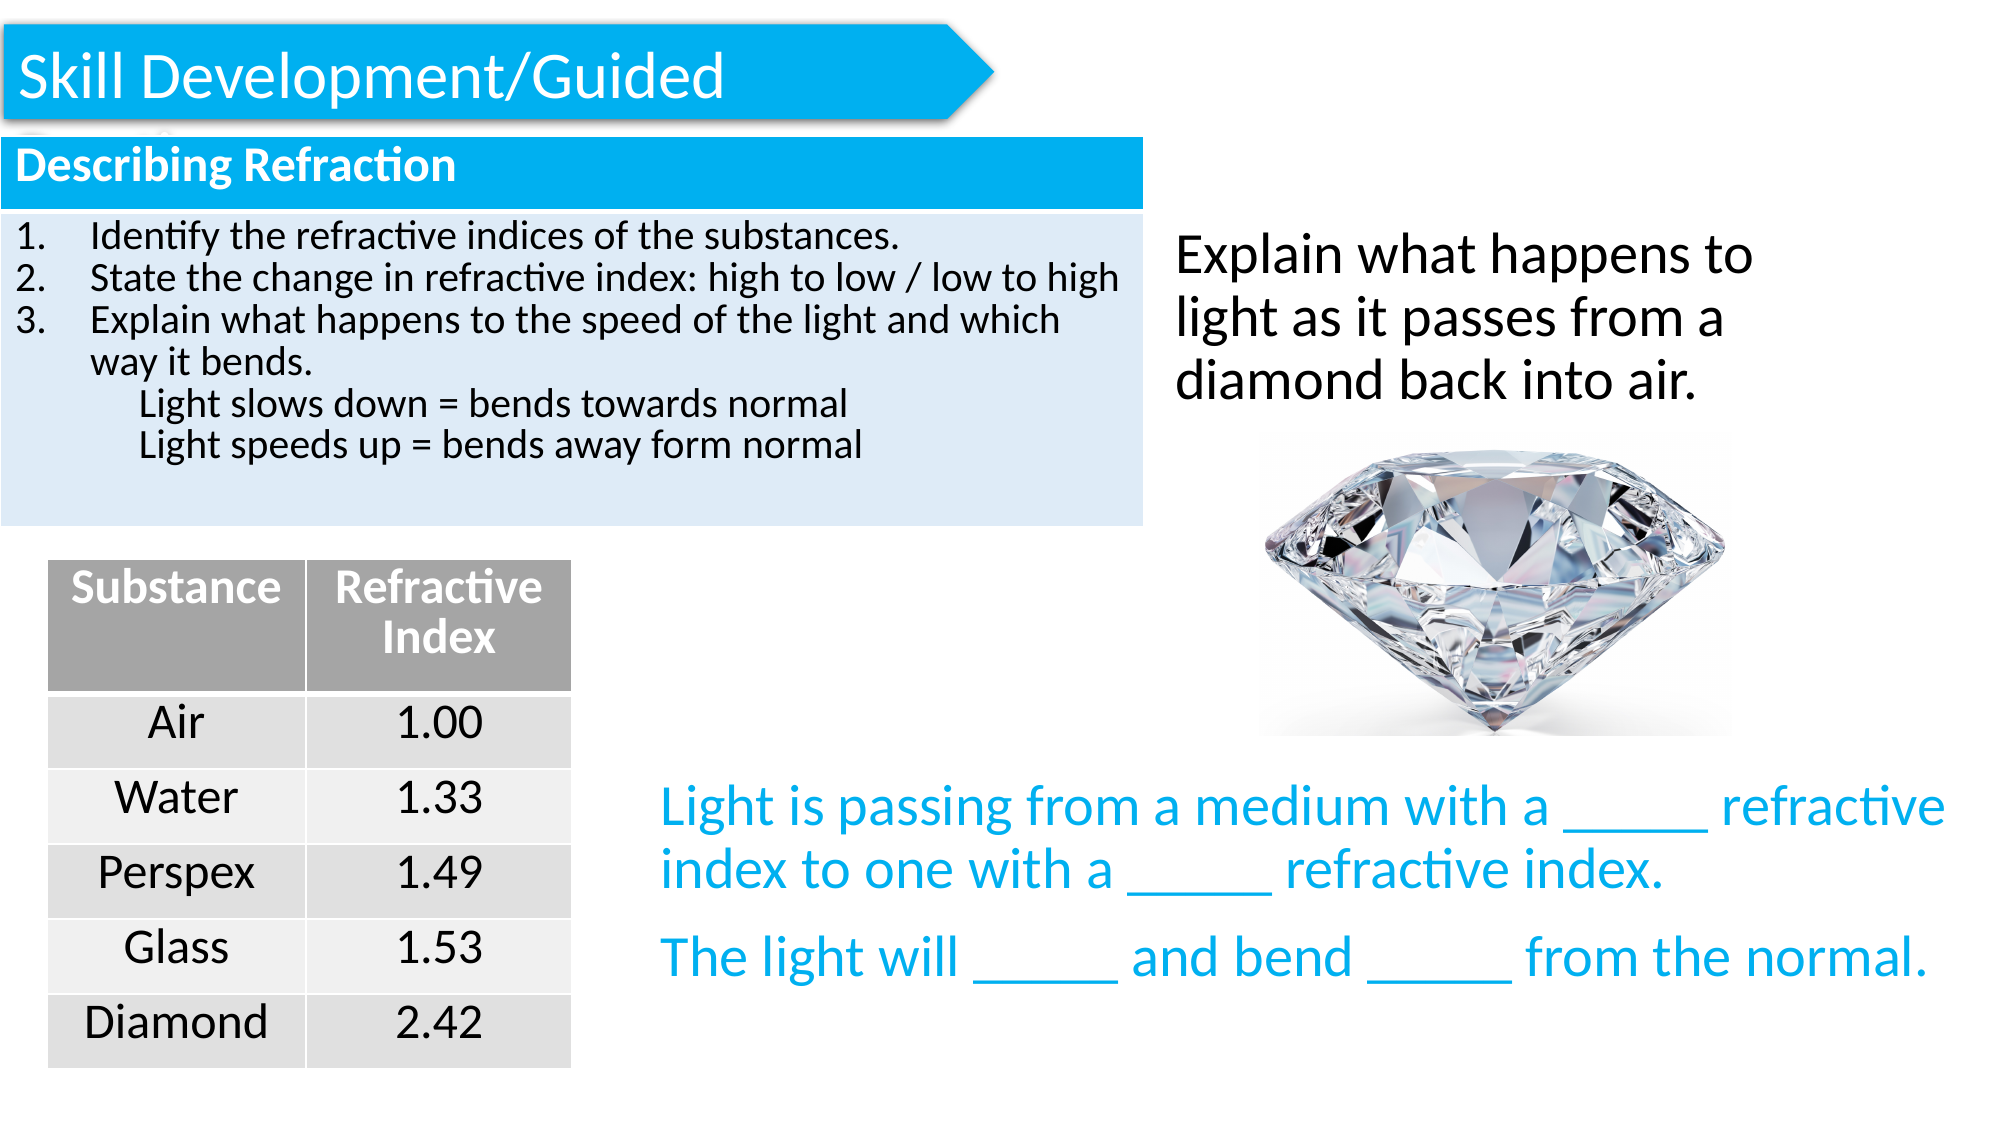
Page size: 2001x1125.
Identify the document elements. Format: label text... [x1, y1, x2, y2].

table_cell 1.33 [307, 770, 571, 843]
table_cell Glass [48, 920, 305, 993]
table_header Describing Refraction [1, 137, 1143, 209]
table_cell 1.00 [307, 697, 571, 768]
table_header Substance [48, 560, 305, 691]
text_box Explain what happens to light as it passes from a diamond back into air. [1160, 215, 1802, 600]
table_cell 2.42 [307, 995, 571, 1068]
table_cell Diamond [48, 995, 305, 1068]
text_box Light is passing from a medium with a _____ refractive index to one with a _____ refractive index. The light will _____ and bend _____ from the normal. [645, 767, 1969, 1125]
text_box Skill Development/Guided Practice [3, 24, 995, 119]
table_cell Air [48, 697, 305, 768]
picture [1259, 432, 1732, 736]
table_cell Water [48, 770, 305, 843]
table_cell 1.53 [307, 920, 571, 993]
table_cell Perspex [48, 845, 305, 918]
table_header Refractive Index [307, 560, 571, 691]
table_cell Identify the refractive indices of the substances. State the change in refractive index: high to low / low to high Explain what happens to the speed of the light and which way it bends. Light slows down = bends towards normal Light speeds up = bends away form normal [1, 214, 1143, 526]
table_cell 1.49 [307, 845, 571, 918]
